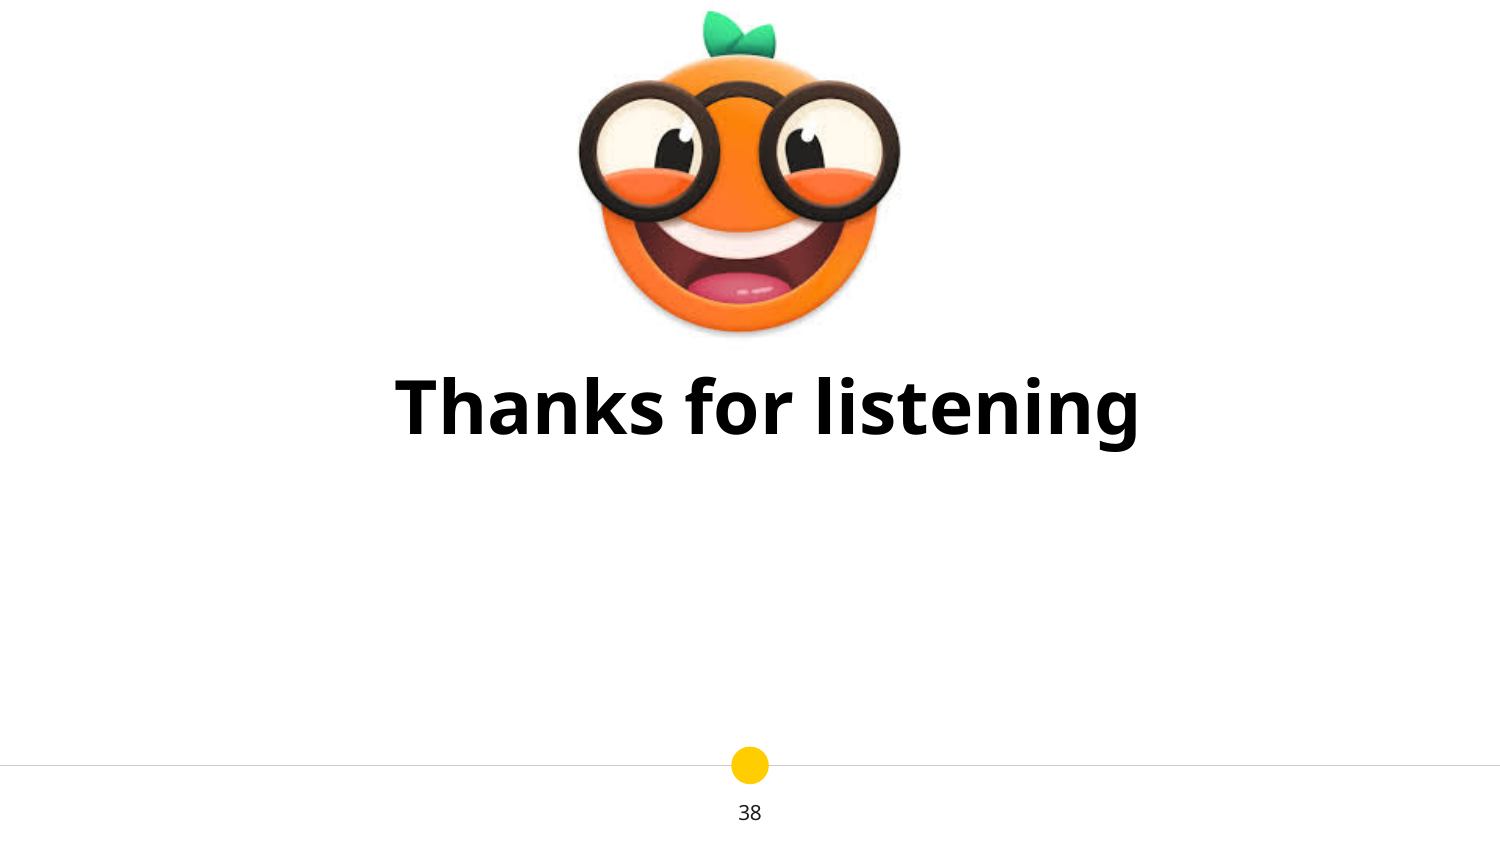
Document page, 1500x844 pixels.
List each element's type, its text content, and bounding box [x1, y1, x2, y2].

slide_number 38 [705, 784, 795, 844]
picture [564, 0, 917, 352]
list Thanks for listening [326, 379, 1174, 465]
